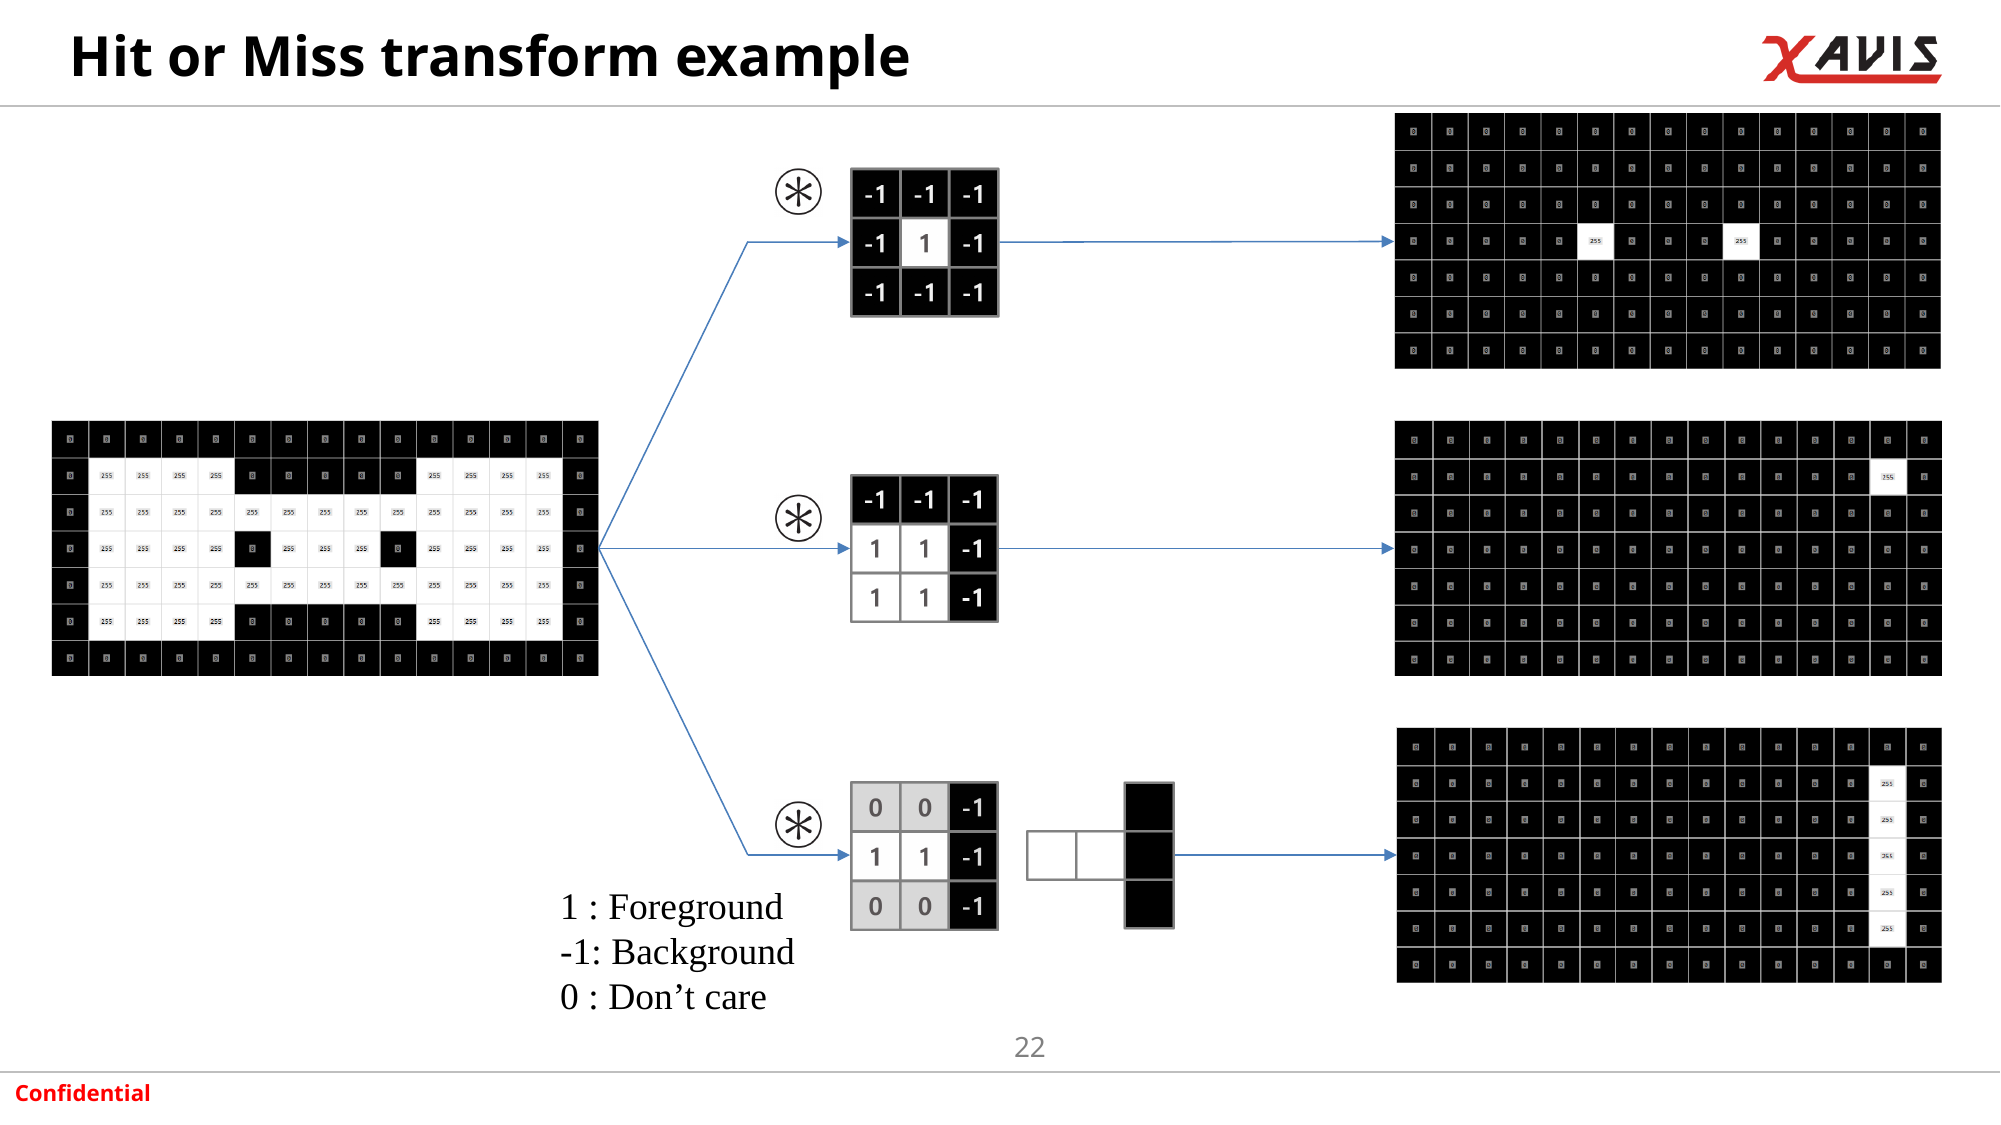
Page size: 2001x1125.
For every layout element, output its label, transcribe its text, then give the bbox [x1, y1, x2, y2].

picture [1756, 26, 1946, 89]
picture [849, 166, 1000, 318]
picture [849, 473, 1000, 624]
picture [1025, 779, 1176, 931]
picture [51, 420, 598, 677]
picture [774, 166, 824, 218]
picture [1393, 113, 1941, 370]
picture [774, 799, 824, 850]
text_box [598, 547, 749, 856]
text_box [598, 241, 749, 547]
picture [1396, 727, 1942, 983]
text_box 1 : Foreground -1: Background 0 : Don’t care [545, 874, 904, 1025]
picture [774, 493, 824, 544]
picture [1393, 420, 1942, 677]
picture [849, 780, 1000, 931]
title Hit or Miss transform example [55, 23, 1270, 85]
